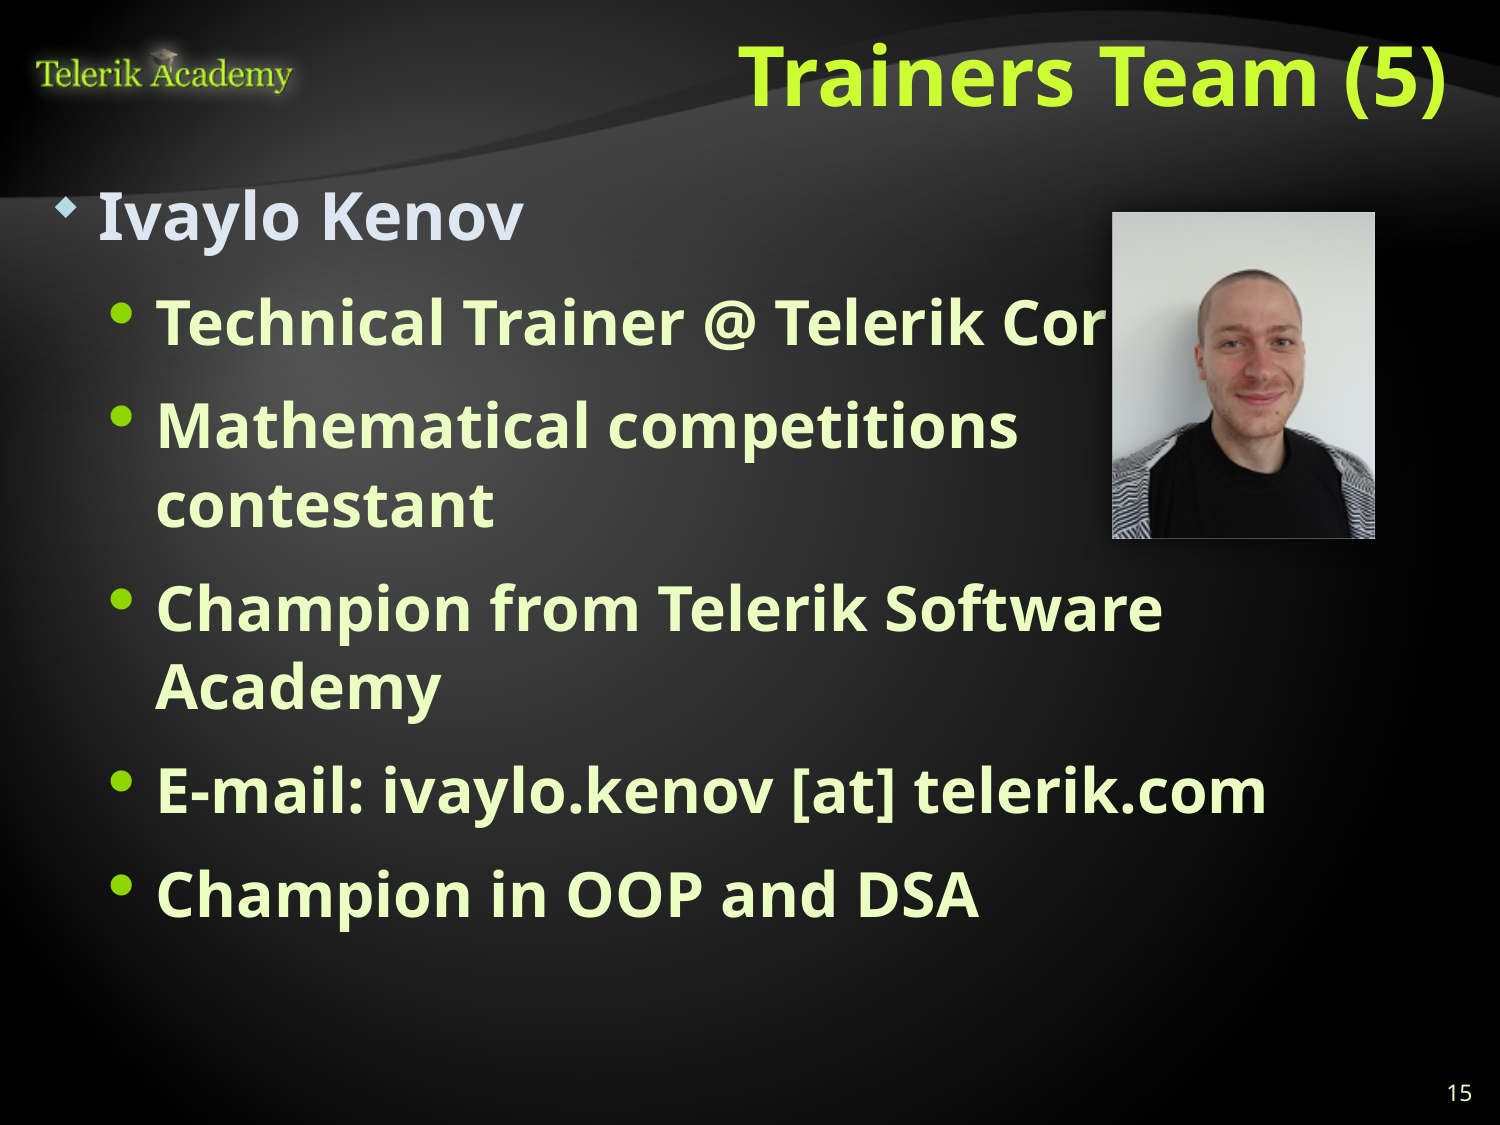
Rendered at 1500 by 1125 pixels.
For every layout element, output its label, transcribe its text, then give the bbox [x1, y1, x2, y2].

picture [0, 0, 1500, 1125]
slide_number 15 [1412, 1074, 1488, 1113]
list Ivaylo Kenov Technical Trainer @ Telerik Corp. Mathematical competitions contestant Champion from Telerik Software Academy E-mail: ivaylo.kenov [at] telerik.com Champion in OOP and DSA [37, 162, 1463, 925]
title Trainers Team (5) [300, 12, 1463, 150]
